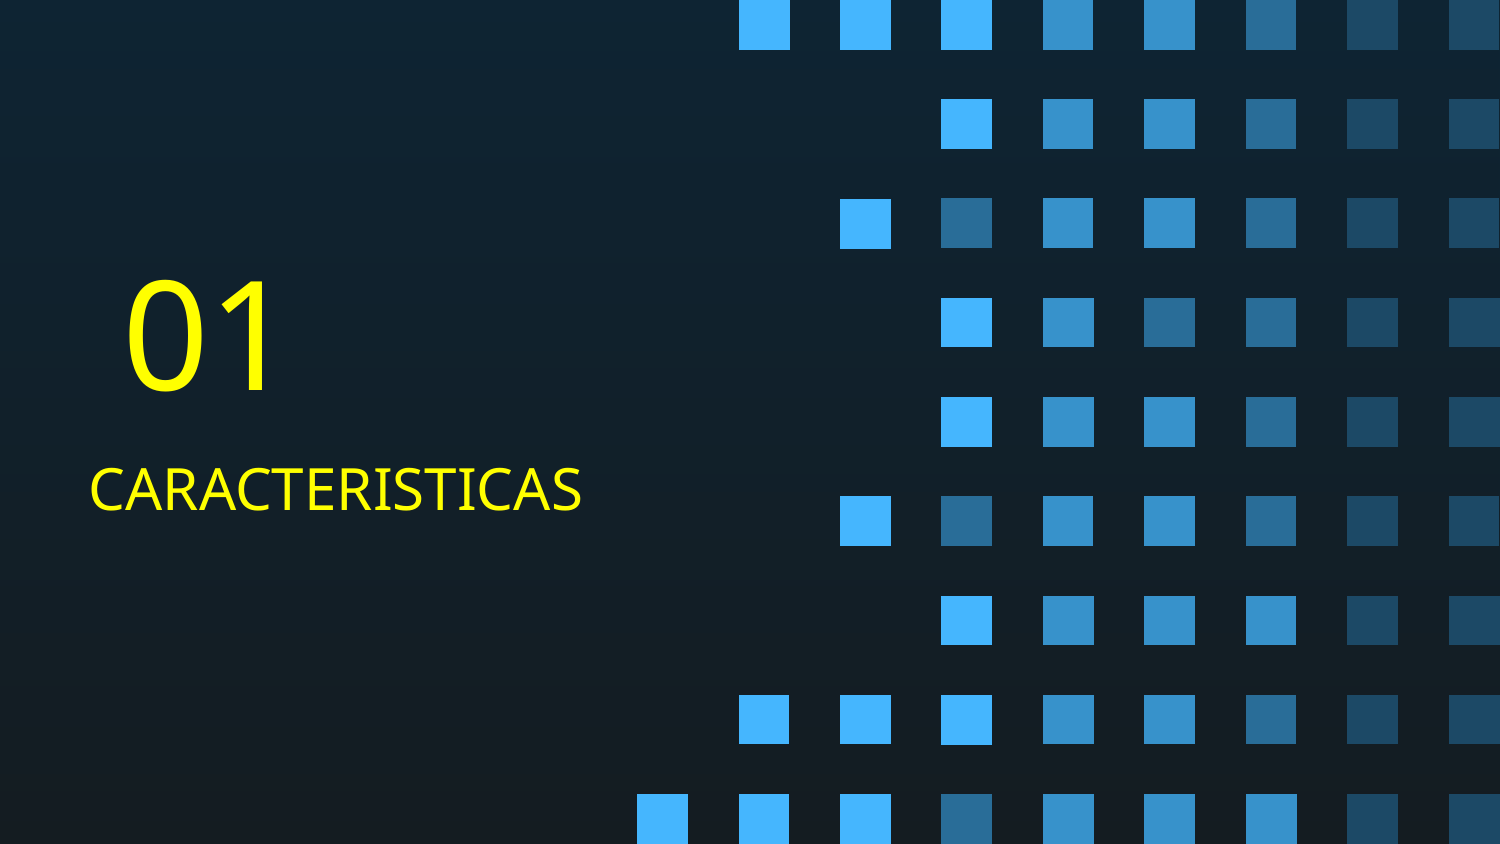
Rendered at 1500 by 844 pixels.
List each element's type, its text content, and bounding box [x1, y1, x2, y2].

title 01 [107, 248, 560, 411]
title CARACTERISTICAS [73, 436, 1027, 599]
